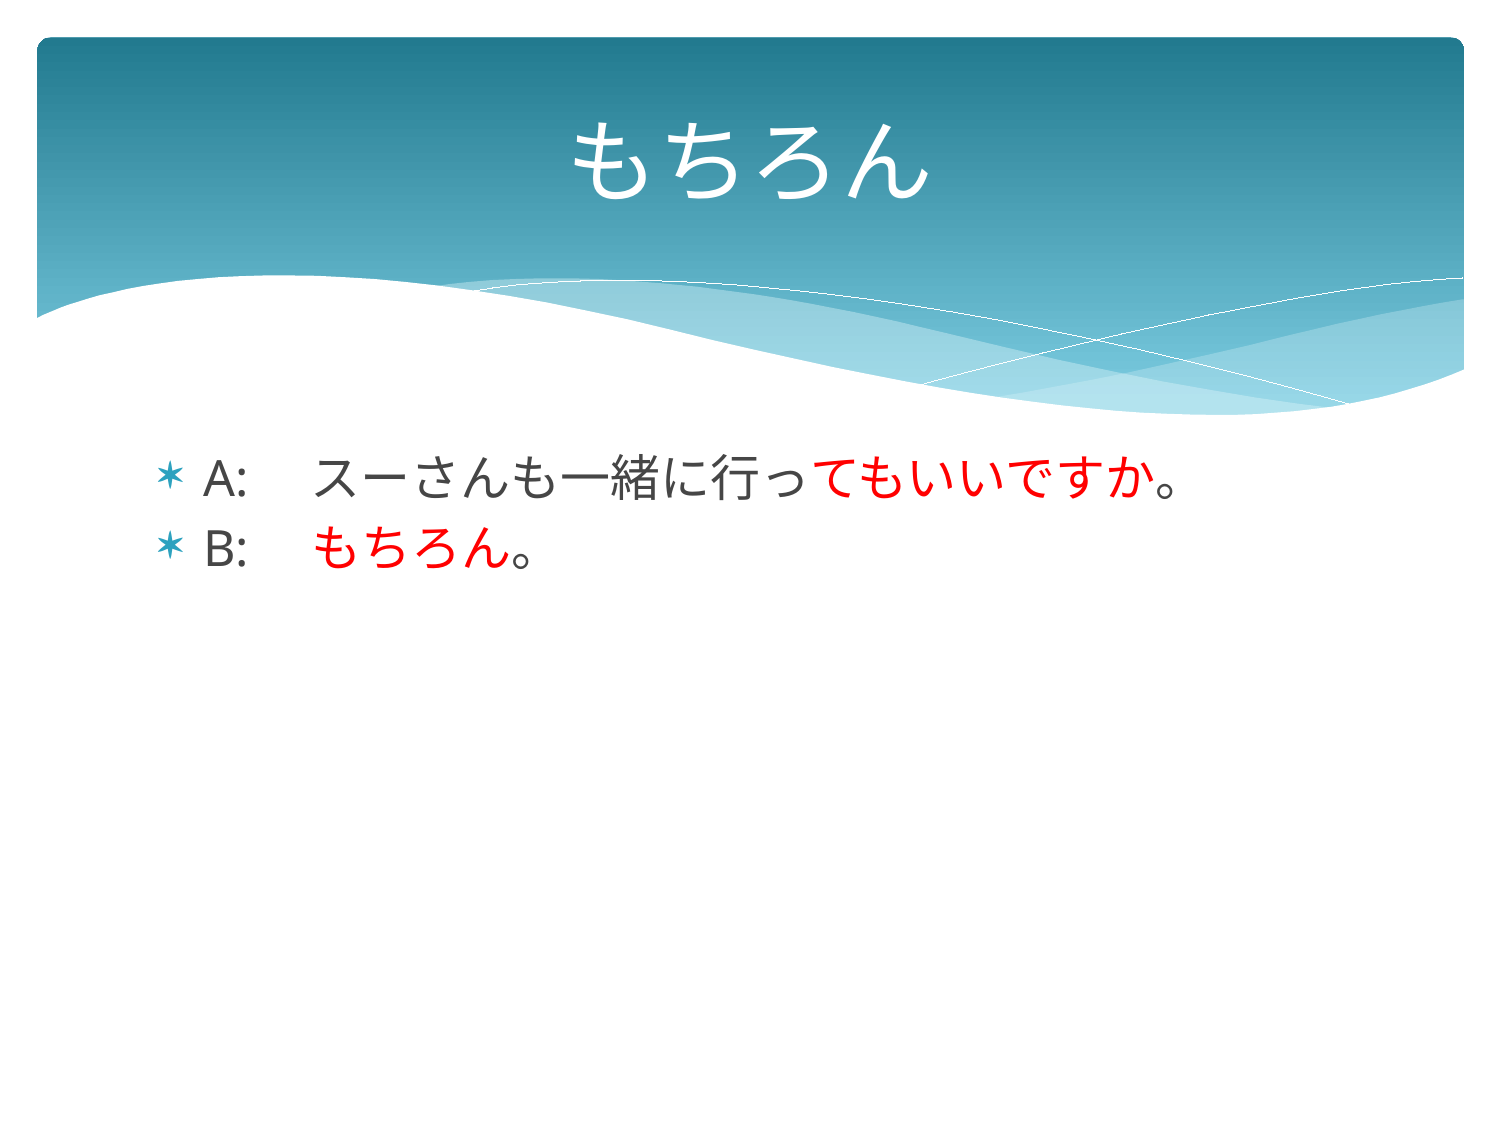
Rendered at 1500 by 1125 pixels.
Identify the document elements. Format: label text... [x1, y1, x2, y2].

list A: スーさんも一緒に行ってもいいですか。 B: もちろん。 [143, 438, 1359, 1005]
title もちろん [75, 55, 1425, 261]
